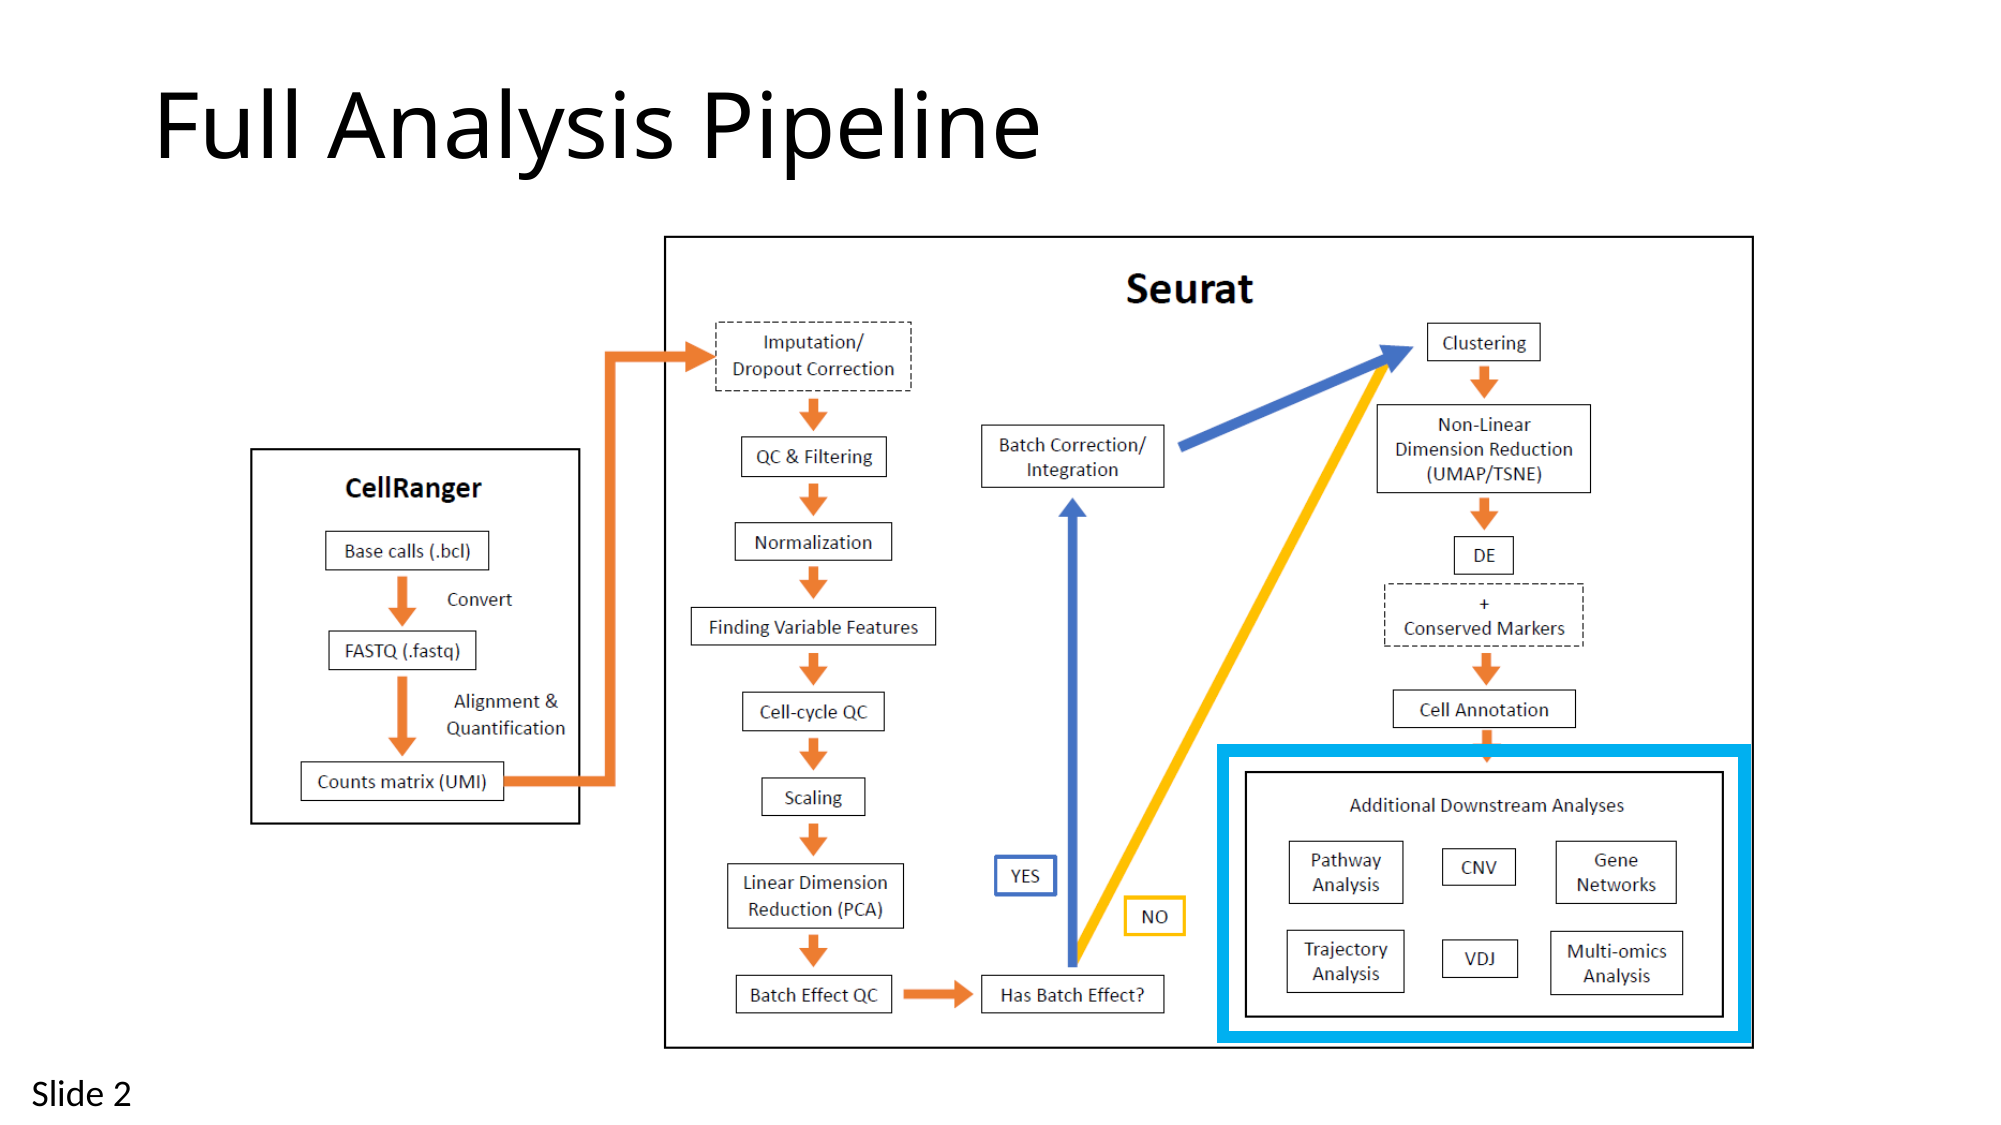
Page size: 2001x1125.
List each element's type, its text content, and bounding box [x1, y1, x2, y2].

picture [216, 209, 1784, 1081]
title Full Analysis Pipeline [137, 59, 1863, 199]
text_box Slide 2 [16, 1061, 186, 1121]
